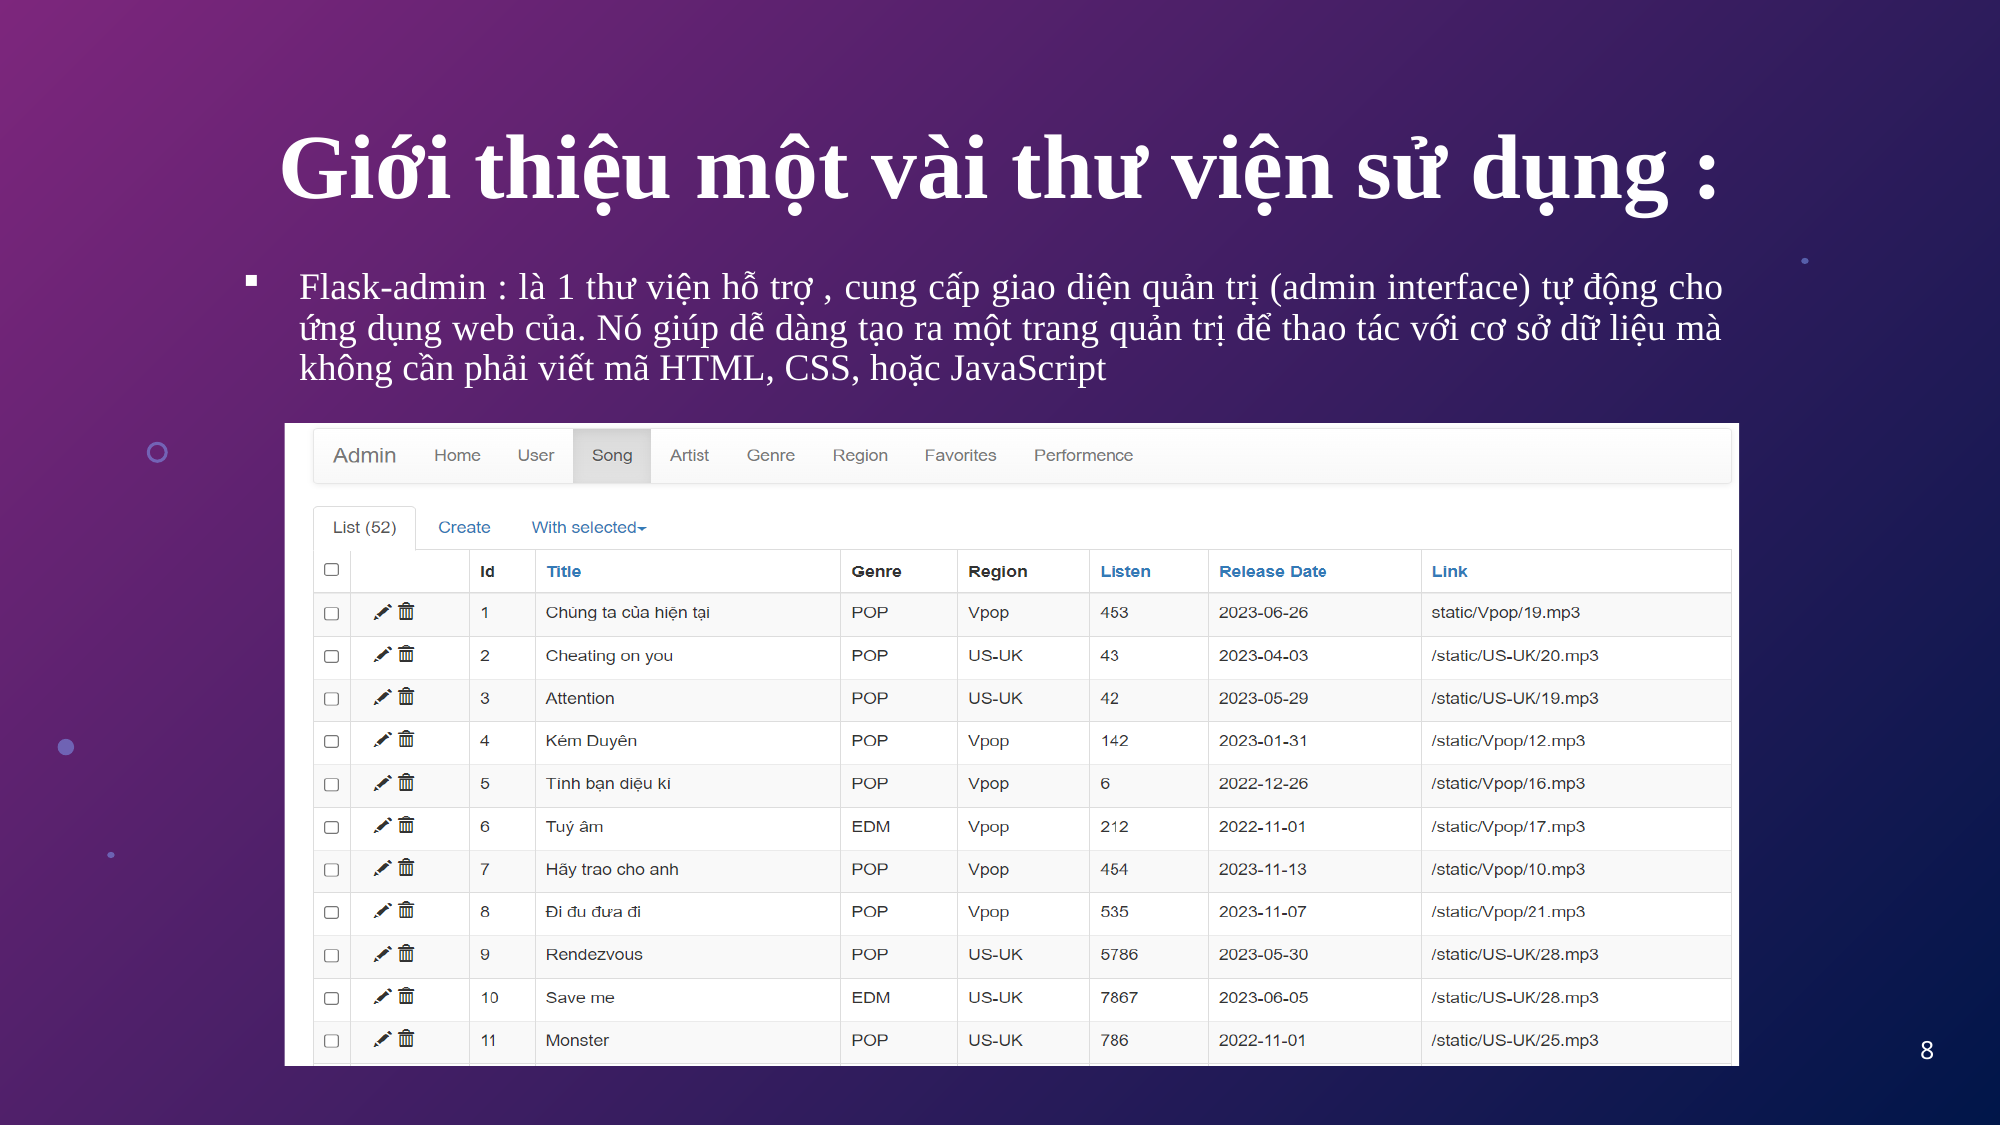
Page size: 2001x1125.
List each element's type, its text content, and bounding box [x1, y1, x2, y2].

slide_number 8 [1499, 1021, 1950, 1082]
picture [284, 423, 1740, 1066]
text_box Flask-admin : là 1 thư viện hỗ trợ , cung cấp giao diện quản trị (admin interface) tự động cho ứng dụng web của. Nó giúp dễ dàng tạo ra một trang quản trị để thao tác với cơ sở dữ liệu mà không cần phải viết mã HTML, CSS, hoặc JavaScript [228, 259, 1739, 417]
title Giới thiệu một vài thư viện sử dụng : [139, 59, 1865, 278]
